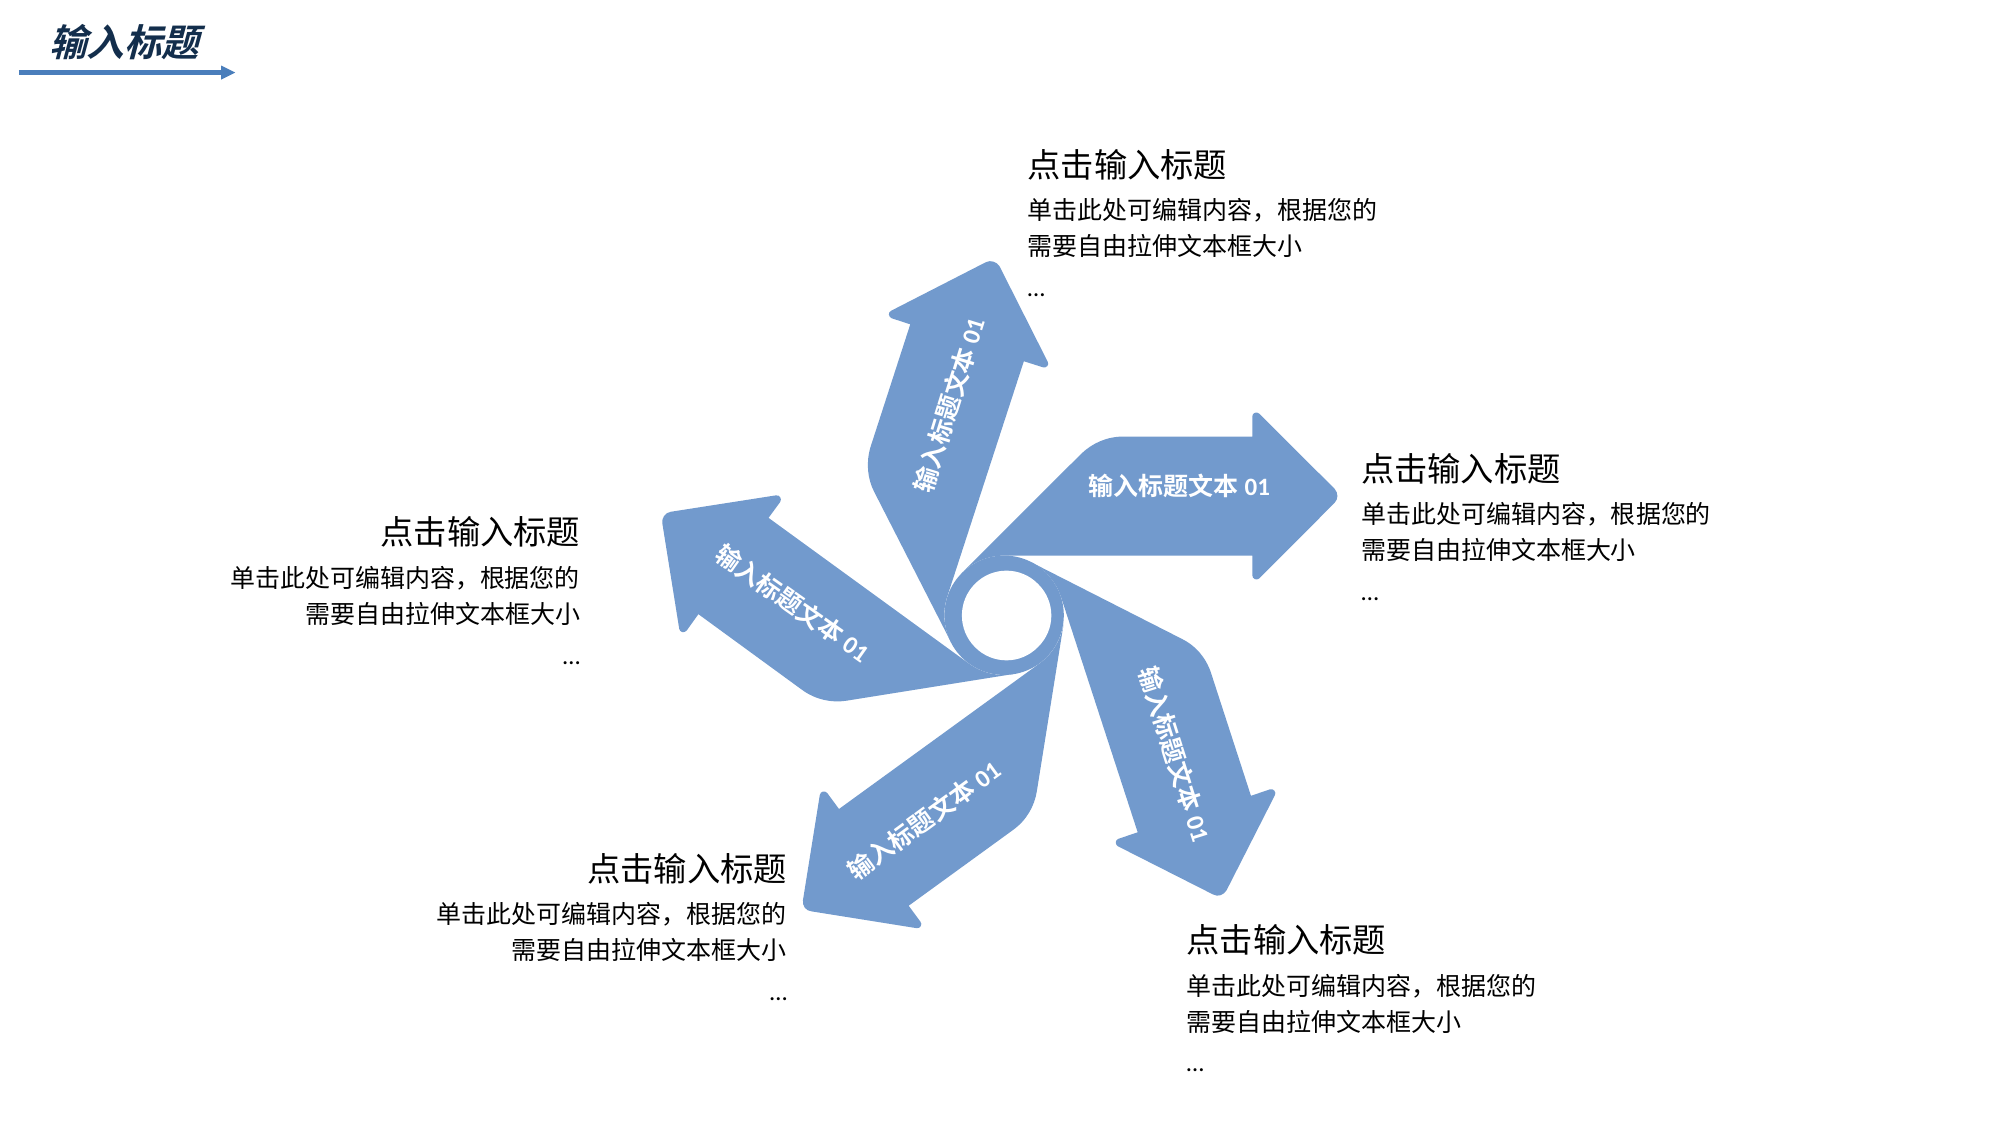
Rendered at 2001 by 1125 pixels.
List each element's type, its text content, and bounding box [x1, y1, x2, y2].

text_box 点击输入标题 单击此处可编辑内容，根据您的需要自由拉伸文本框大小 … [1171, 903, 1562, 1085]
text_box 点击输入标题 单击此处可编辑内容，根据您的需要自由拉伸文本框大小 … [1346, 432, 1736, 613]
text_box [661, 259, 1339, 929]
text_box 点击输入标题 单击此处可编辑内容，根据您的需要自由拉伸文本框大小 … [1013, 128, 1403, 310]
text_box 点击输入标题 单击此处可编辑内容，根据您的需要自由拉伸文本框大小 … [205, 496, 595, 677]
text_box 输入标题 [34, 11, 236, 72]
text_box 点击输入标题 单击此处可编辑内容，根据您的需要自由拉伸文本框大小 … [412, 832, 802, 1013]
